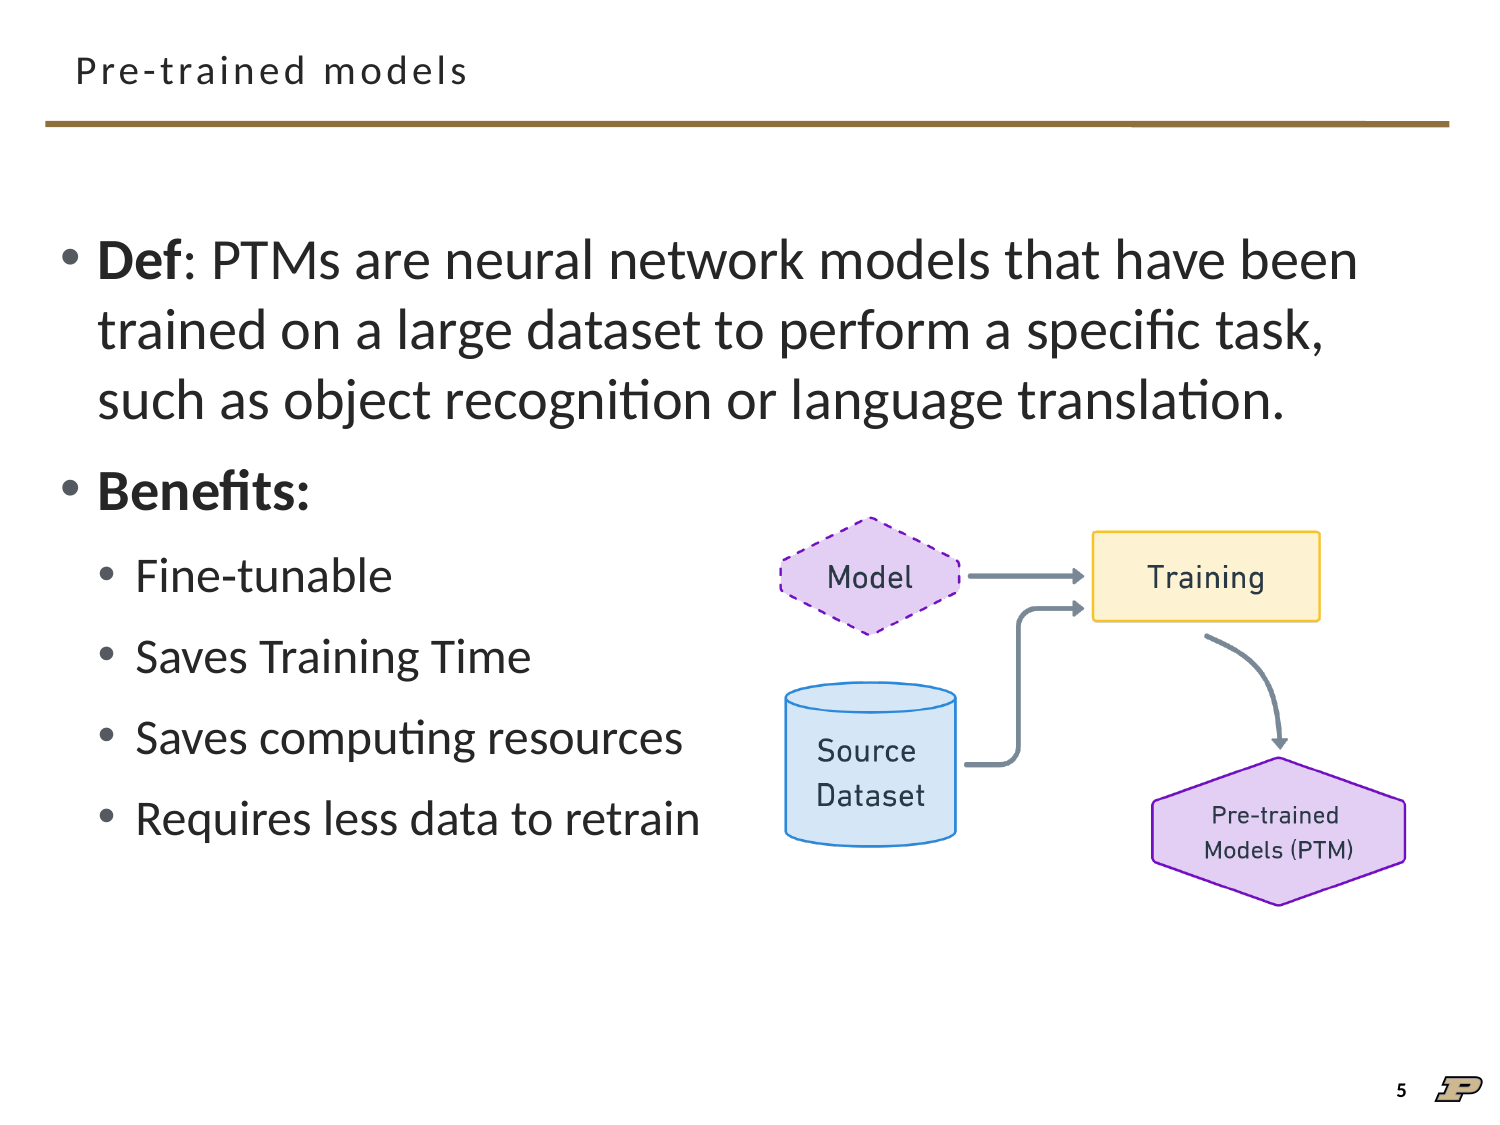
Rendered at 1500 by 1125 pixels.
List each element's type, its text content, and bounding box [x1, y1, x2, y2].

picture [1434, 1076, 1483, 1102]
title Pre-trained models [43, 17, 1368, 127]
list Def: PTMs are neural network models that have been trained on a large dataset to perform a specific task, such as object recognition or language translation. Benefits: Fine‑tunable Saves Training Time Saves computing resources Requires less data to retrain [45, 214, 1450, 1062]
slide_number 5 [1371, 1059, 1432, 1120]
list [768, 504, 1432, 918]
